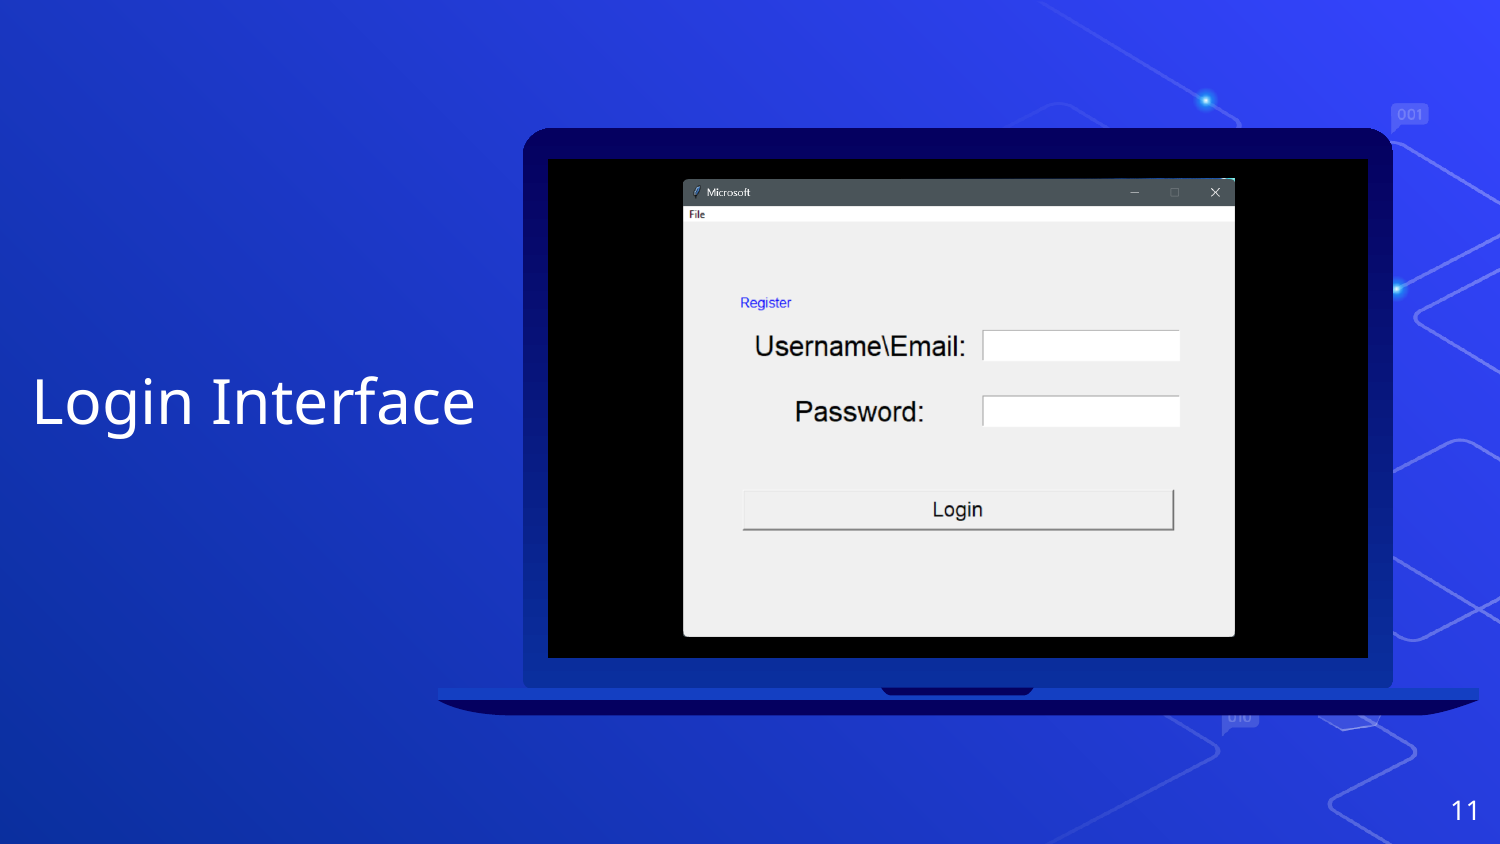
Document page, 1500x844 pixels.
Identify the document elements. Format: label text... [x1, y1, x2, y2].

slide_number 11 [1391, 779, 1482, 844]
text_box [437, 128, 1480, 716]
picture [0, 0, 1500, 844]
list Login Interface [21, 100, 488, 688]
